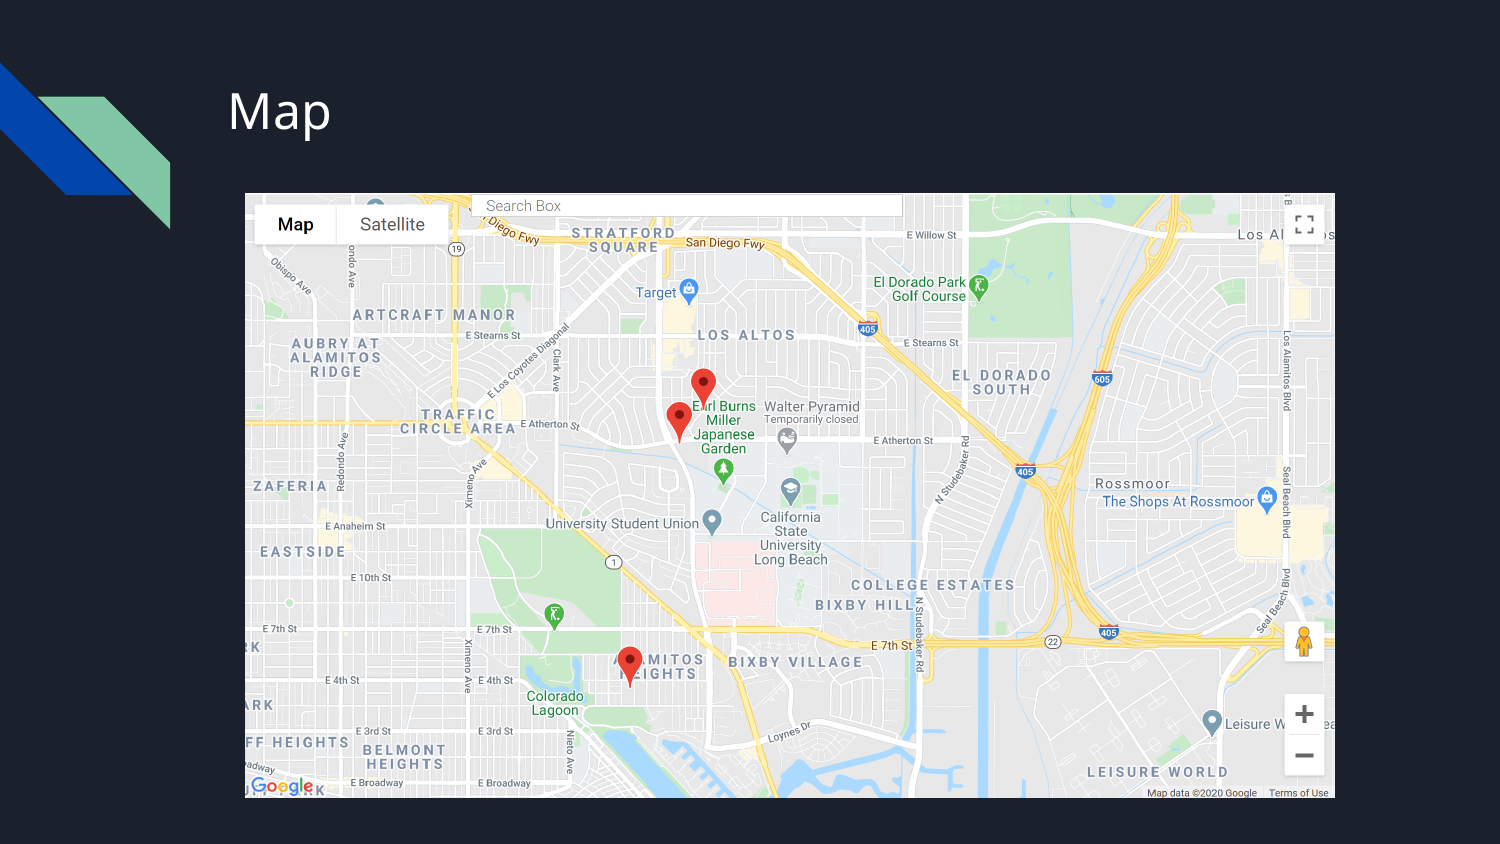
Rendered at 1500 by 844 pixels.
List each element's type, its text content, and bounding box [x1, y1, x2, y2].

picture [245, 193, 1335, 799]
title Map [212, 64, 1368, 215]
